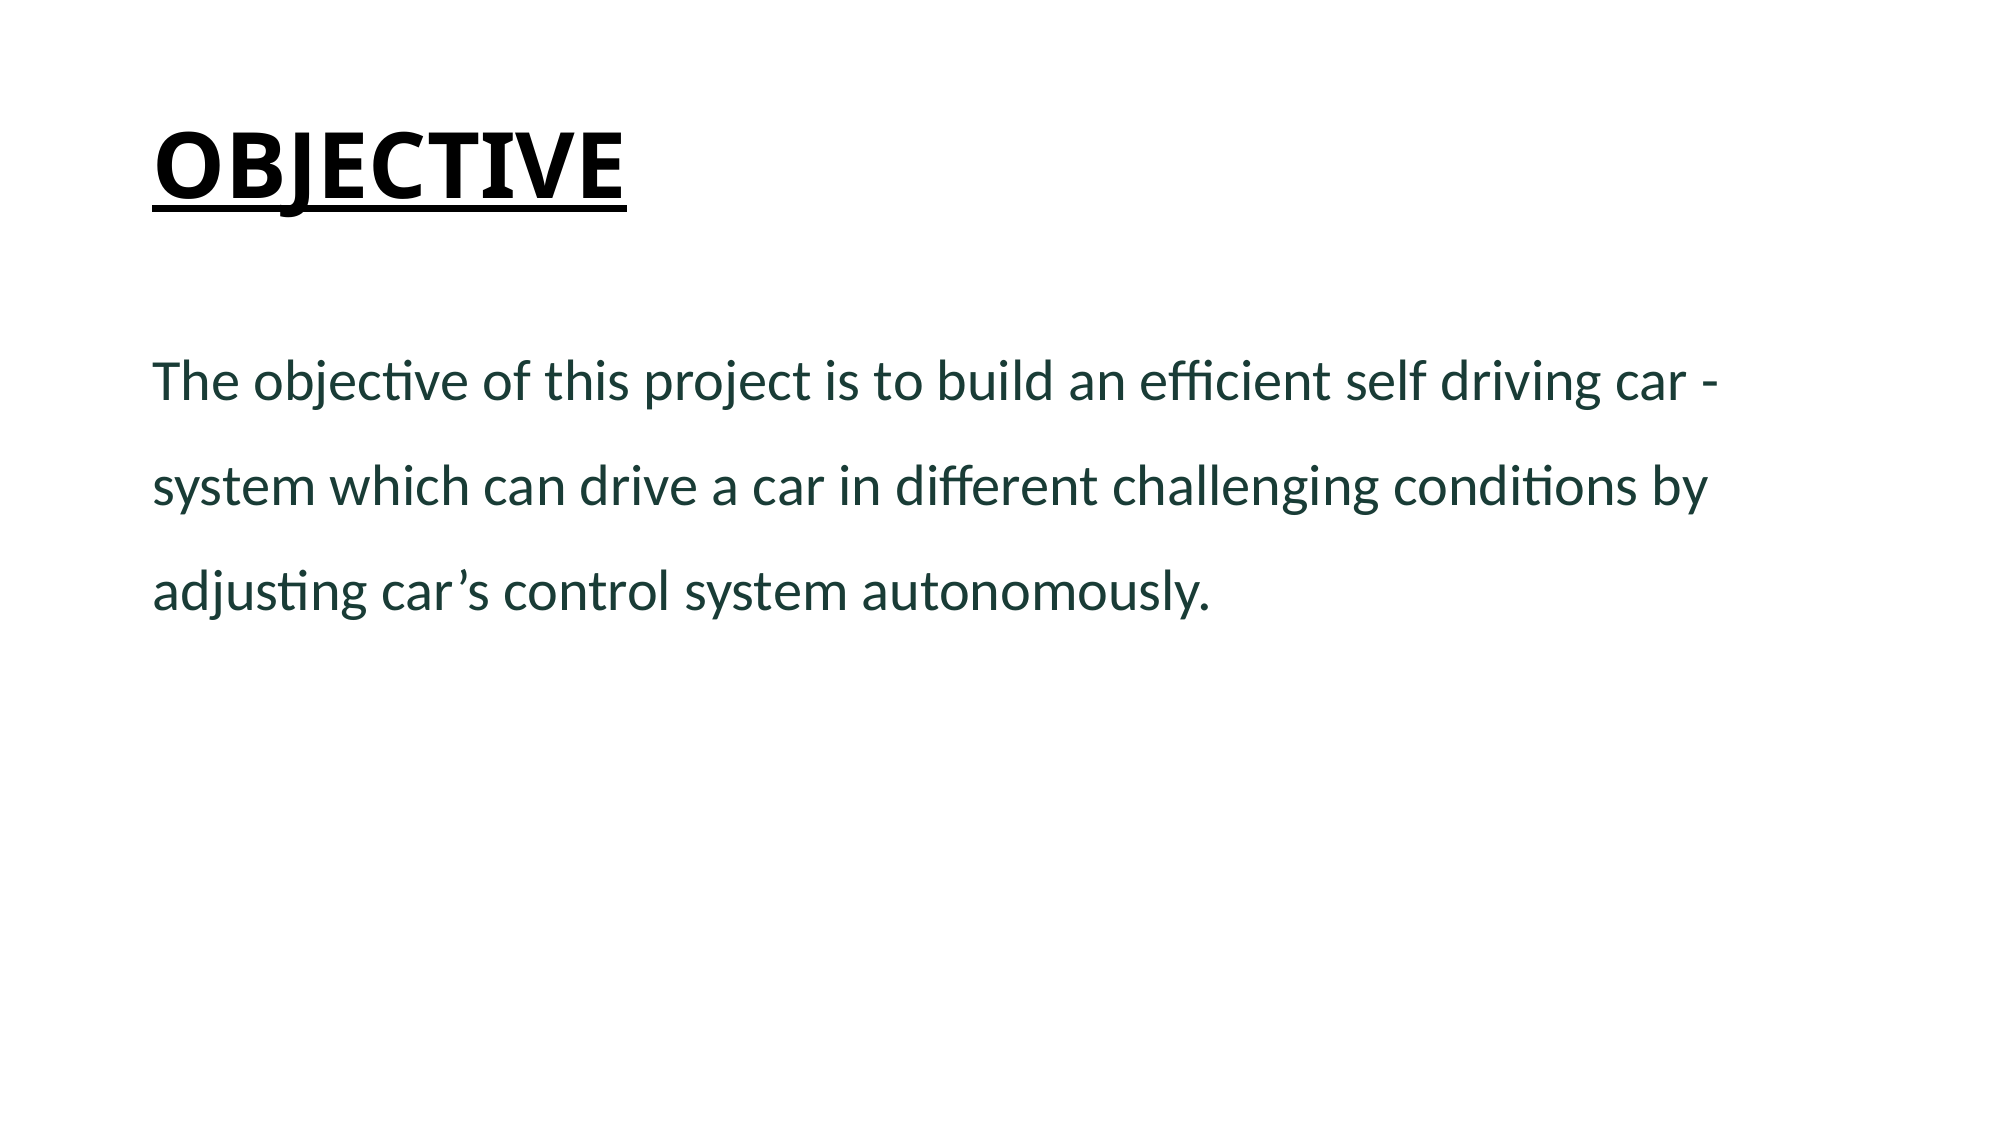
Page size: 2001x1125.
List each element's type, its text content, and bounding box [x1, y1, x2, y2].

list The objective of this project is to build an efficient self driving car - system which can drive a car in different challenging conditions by adjusting car’s control system autonomously. [137, 299, 1863, 1014]
title OBJECTIVE [137, 59, 1863, 278]
